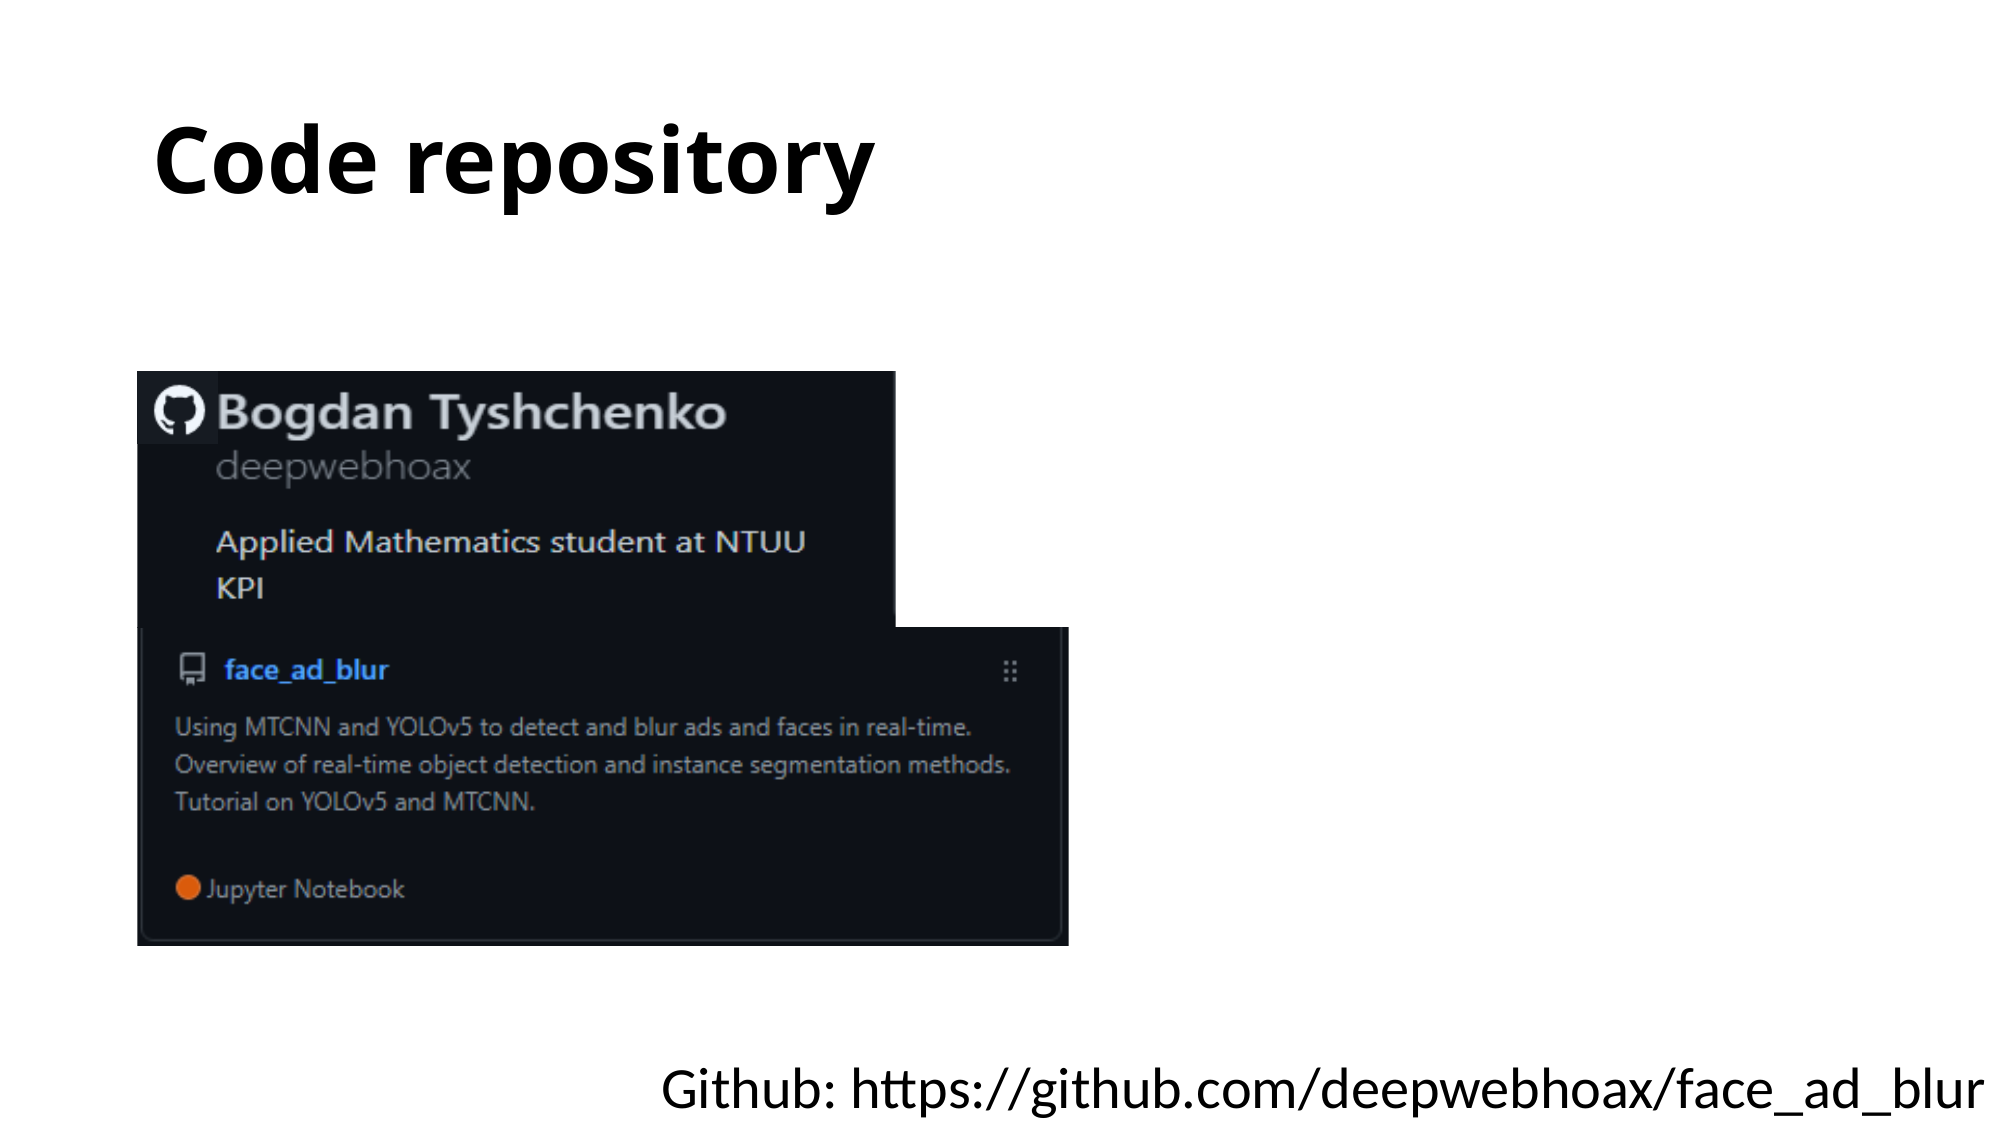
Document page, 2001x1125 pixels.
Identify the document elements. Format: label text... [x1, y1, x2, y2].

list Github: https://github.com/deepwebhoax/face_ad_blur [646, 1050, 2000, 1125]
title Code repository [137, 55, 1863, 273]
picture [137, 371, 1069, 946]
